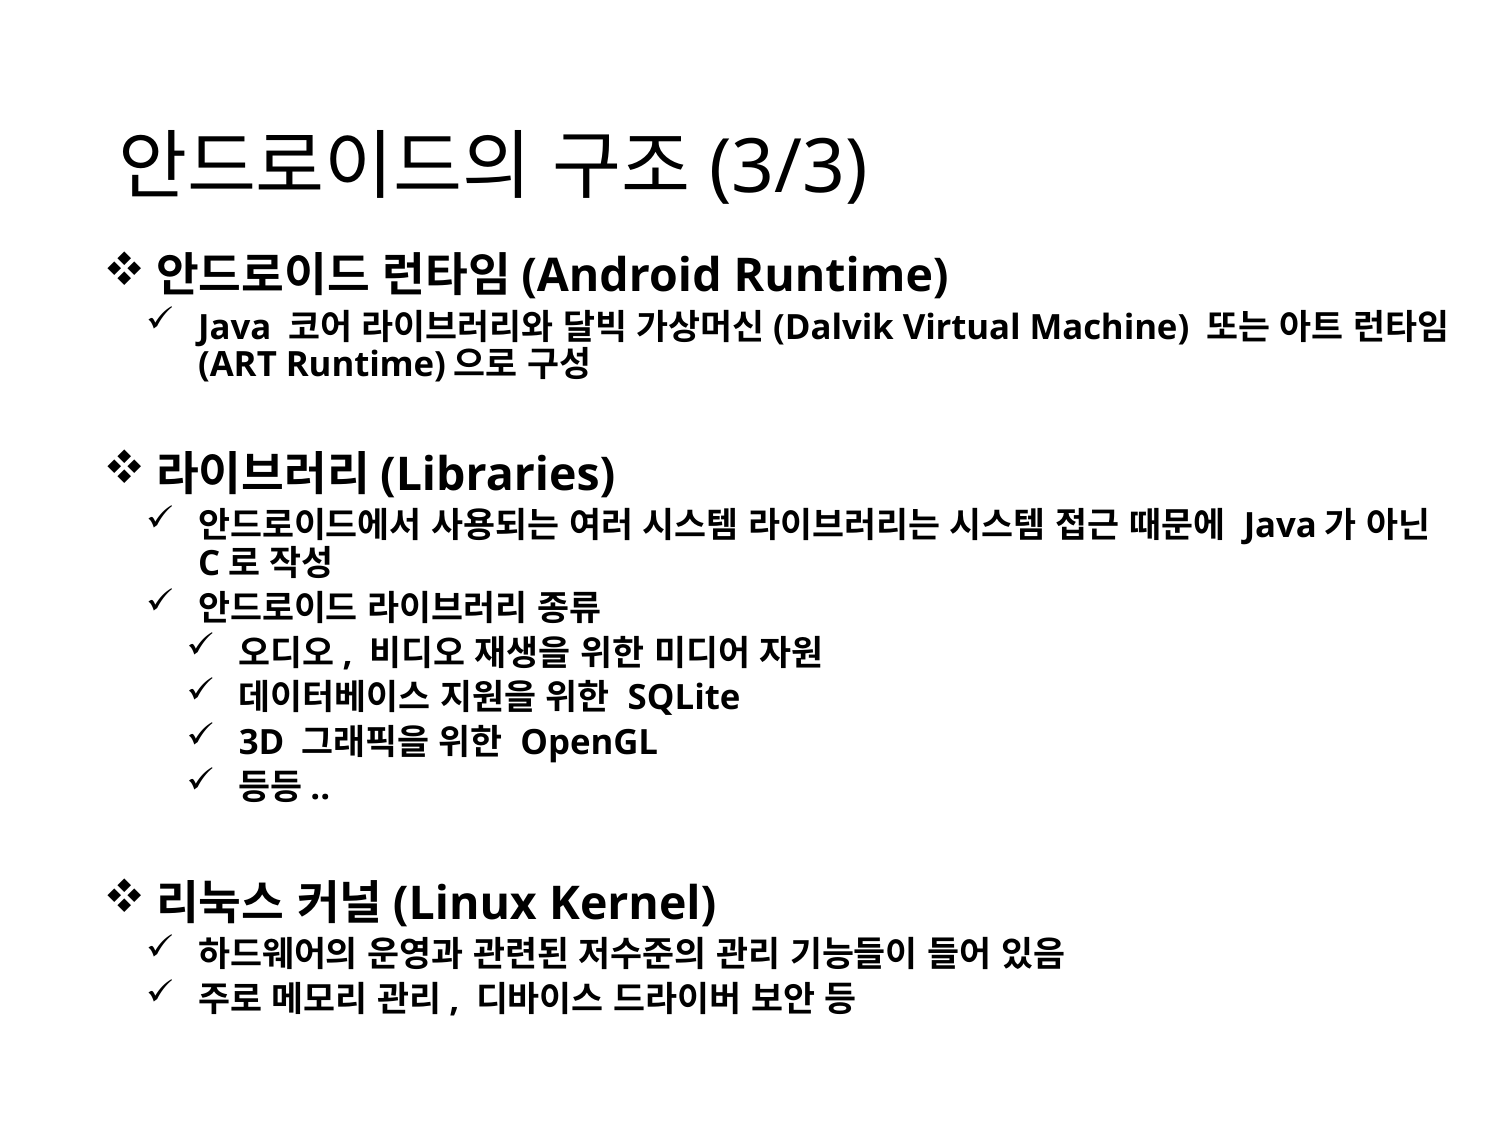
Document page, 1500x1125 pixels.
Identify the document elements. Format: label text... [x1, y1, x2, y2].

list 안드로이드 런타임(Android Runtime) Java 코어 라이브러리와 달빅 가상머신(Dalvik Virtual Machine) 또는 아트 런타임(ART Runtime)으로 구성 라이브러리(Libraries) 안드로이드에서 사용되는 여러 시스템 라이브러리는 시스템 접근 때문에 Java가 아닌 C로 작성 안드로이드 라이브러리 종류 오디오, 비디오 재생을 위한 미디어 자원 데이터베이스 지원을 위한 SQLite 3D 그래픽을 위한 OpenGL 등등.. 리눅스 커널(Linux Kernel) 하드웨어의 운영과 관련된 저수준의 관리 기능들이 들어 있음 주로 메모리 관리, 디바이스 드라이버 보안 등 [48, 244, 1469, 1033]
title 안드로이드의 구조(3/3) [103, 59, 1397, 244]
